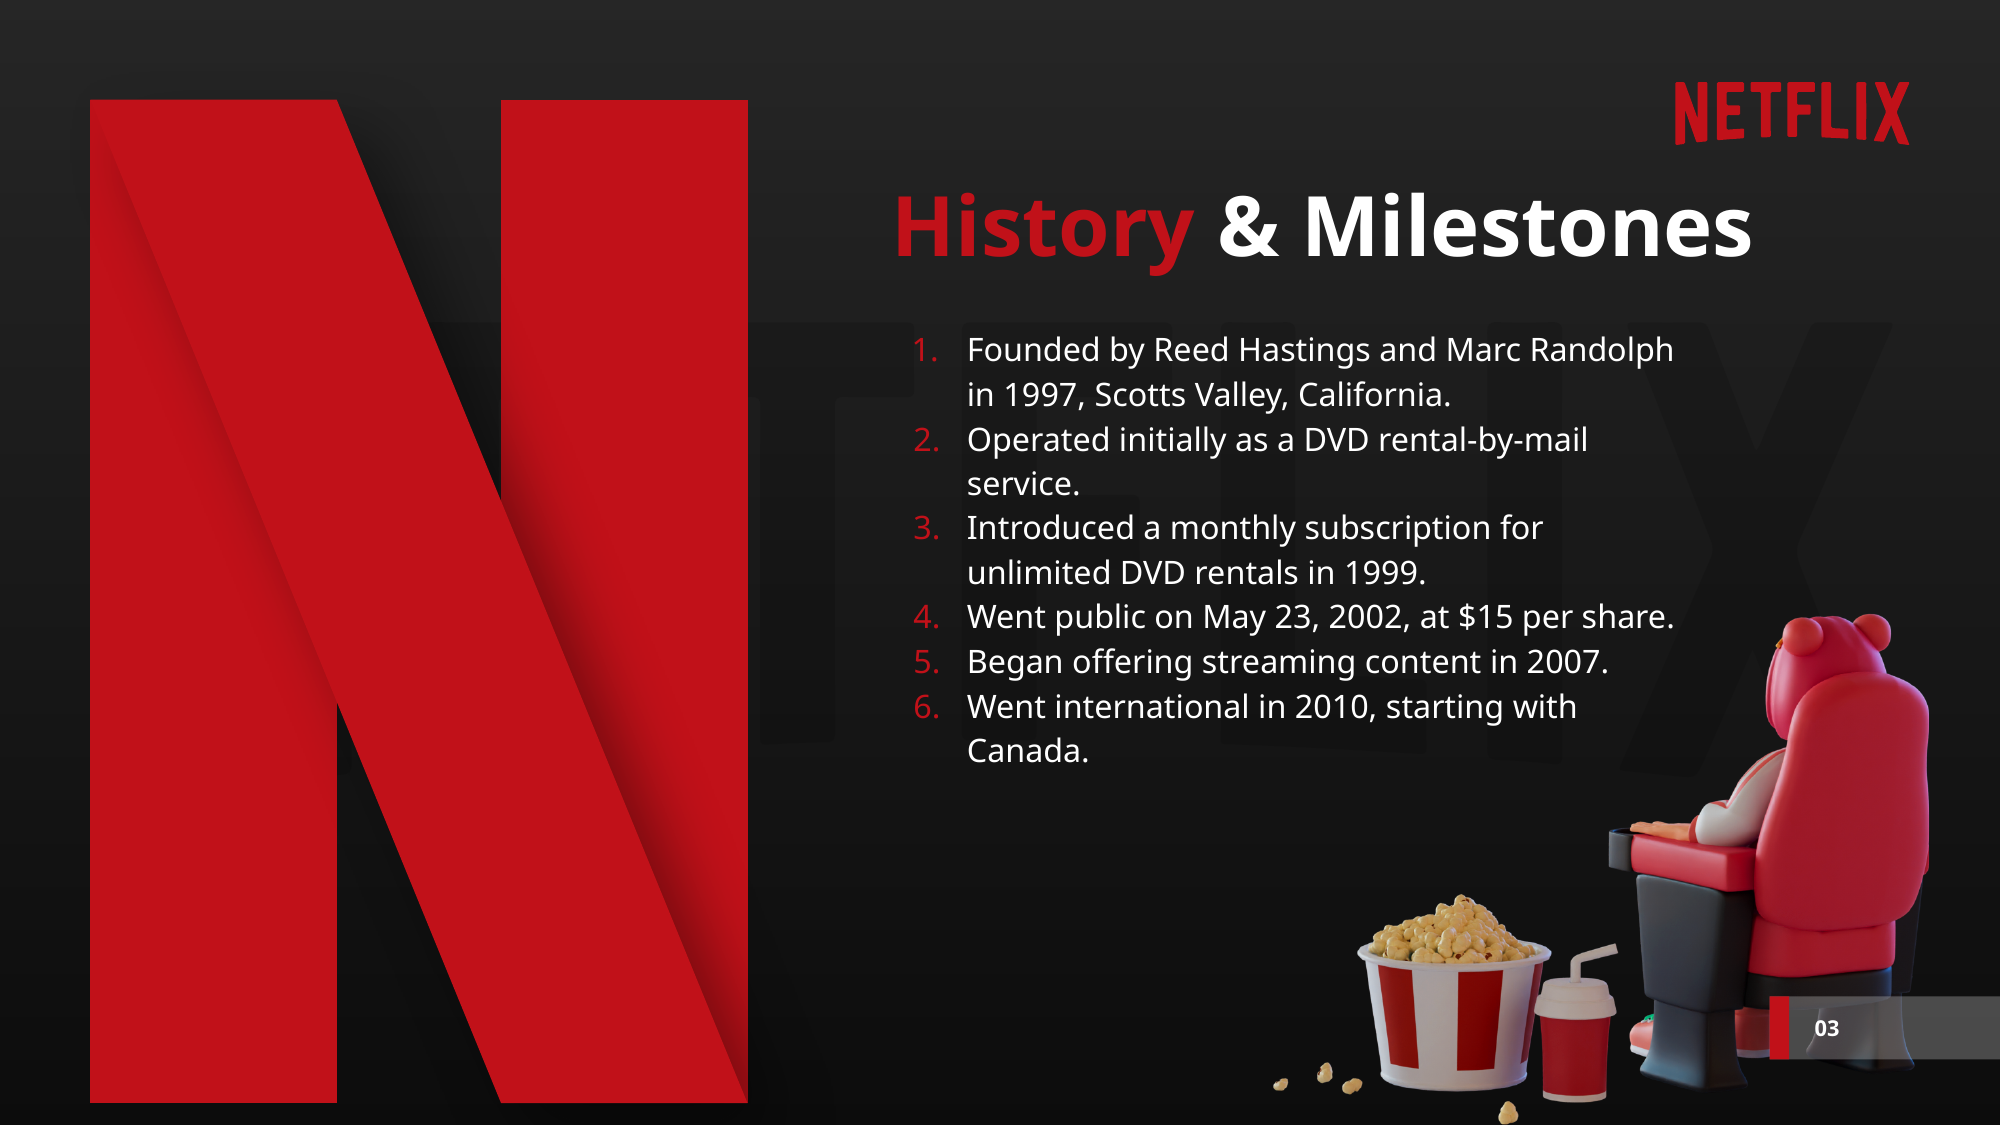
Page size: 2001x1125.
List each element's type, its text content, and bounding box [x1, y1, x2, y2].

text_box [1769, 996, 2000, 1060]
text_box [90, 99, 748, 1104]
picture [1271, 612, 1930, 1125]
title History & Milestones [876, 175, 1840, 285]
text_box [1675, 81, 1910, 146]
list Founded by Reed Hastings and Marc Randolph in 1997, Scotts Valley, California. Operated initially as a DVD rental-by-mail service. Introduced a monthly subscription for unlimited DVD rentals in 1999. Went public on May 23, 2002, at $15 per share. Began offering streaming content in 2007. Went international in 2010, starting with Canada. [876, 316, 1699, 969]
